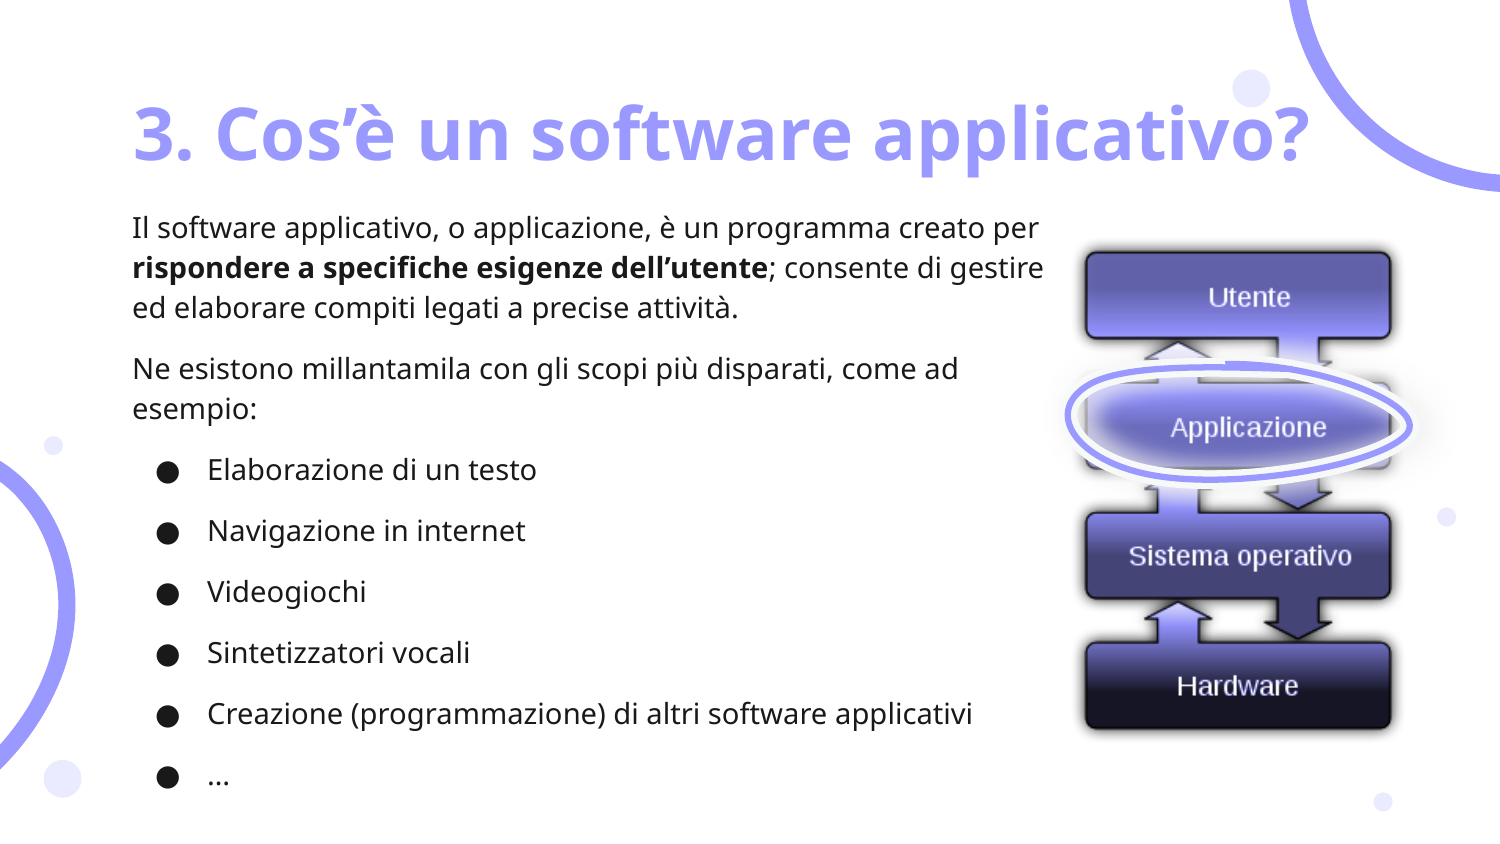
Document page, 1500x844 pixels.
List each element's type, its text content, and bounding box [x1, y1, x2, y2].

picture [1066, 235, 1411, 746]
list Il software applicativo, o applicazione, è un programma creato per rispondere a specifiche esigenze dell’utente; consente di gestire ed elaborare compiti legati a precise attività. Ne esistono millantamila con gli scopi più disparati, come ad esempio: Elaborazione di un testo Navigazione in internet Videogiochi Sintetizzatori vocali Creazione (programmazione) di altri software applicativi … [116, 188, 1067, 760]
title 3. Cos’è un software applicativo? [118, 72, 1382, 167]
